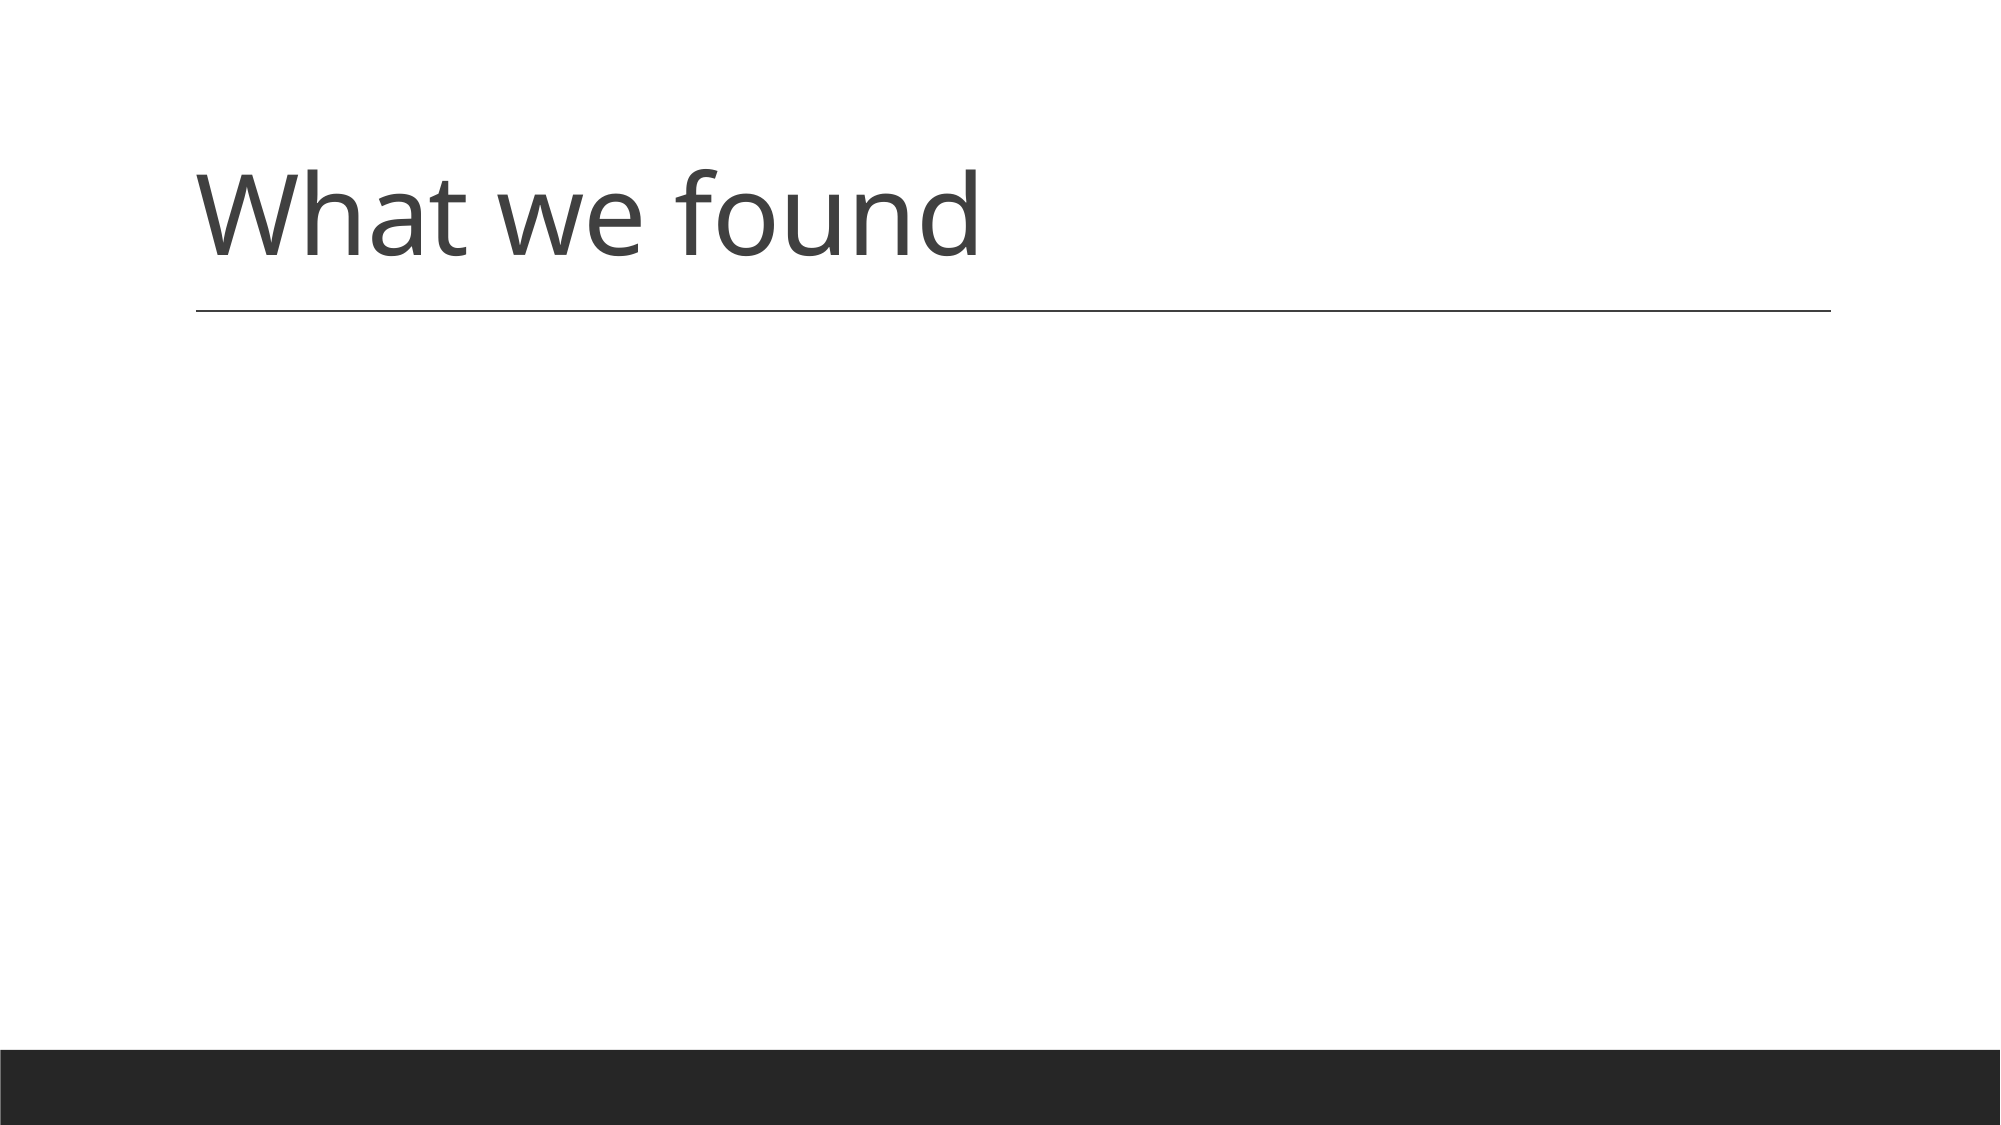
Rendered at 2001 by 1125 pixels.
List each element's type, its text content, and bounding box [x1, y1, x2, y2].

title What we found [180, 47, 1830, 285]
